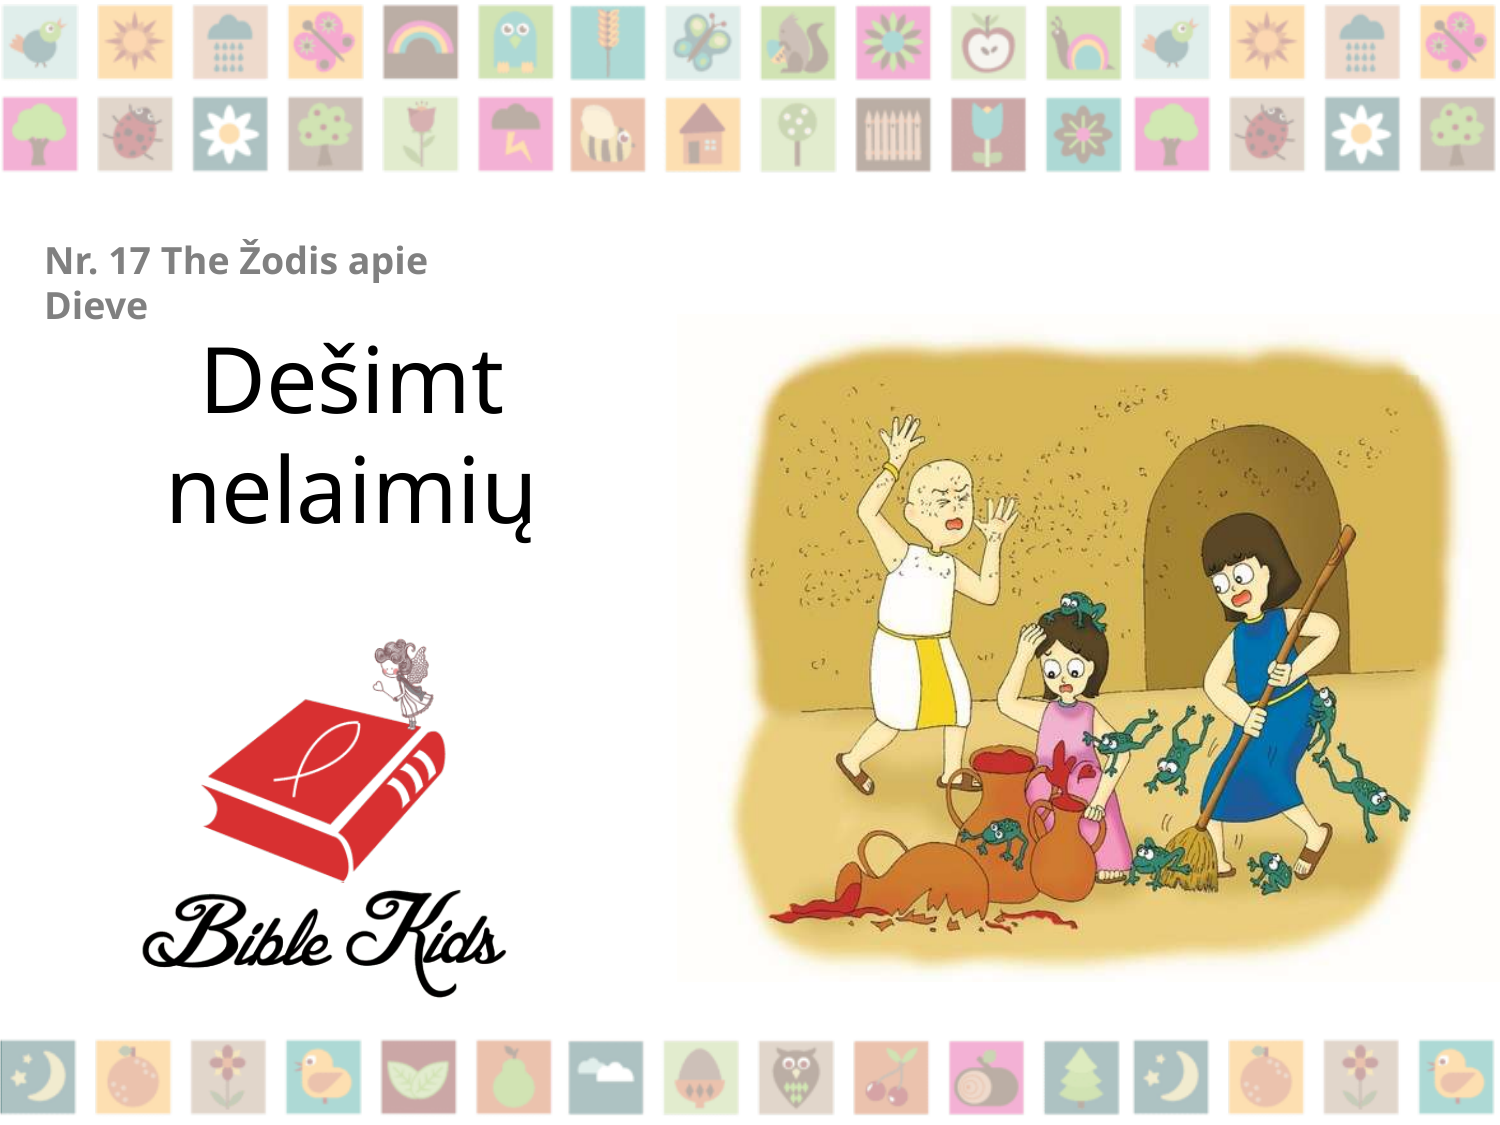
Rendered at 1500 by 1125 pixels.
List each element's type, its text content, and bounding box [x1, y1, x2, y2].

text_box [0, 1028, 1500, 1118]
text_box Dešimt nelaimių [29, 314, 675, 550]
picture [677, 314, 1500, 983]
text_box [0, 3, 1500, 181]
text_box Nr. 17 The Žodis apie Dieve [29, 229, 543, 314]
picture [117, 600, 544, 1027]
